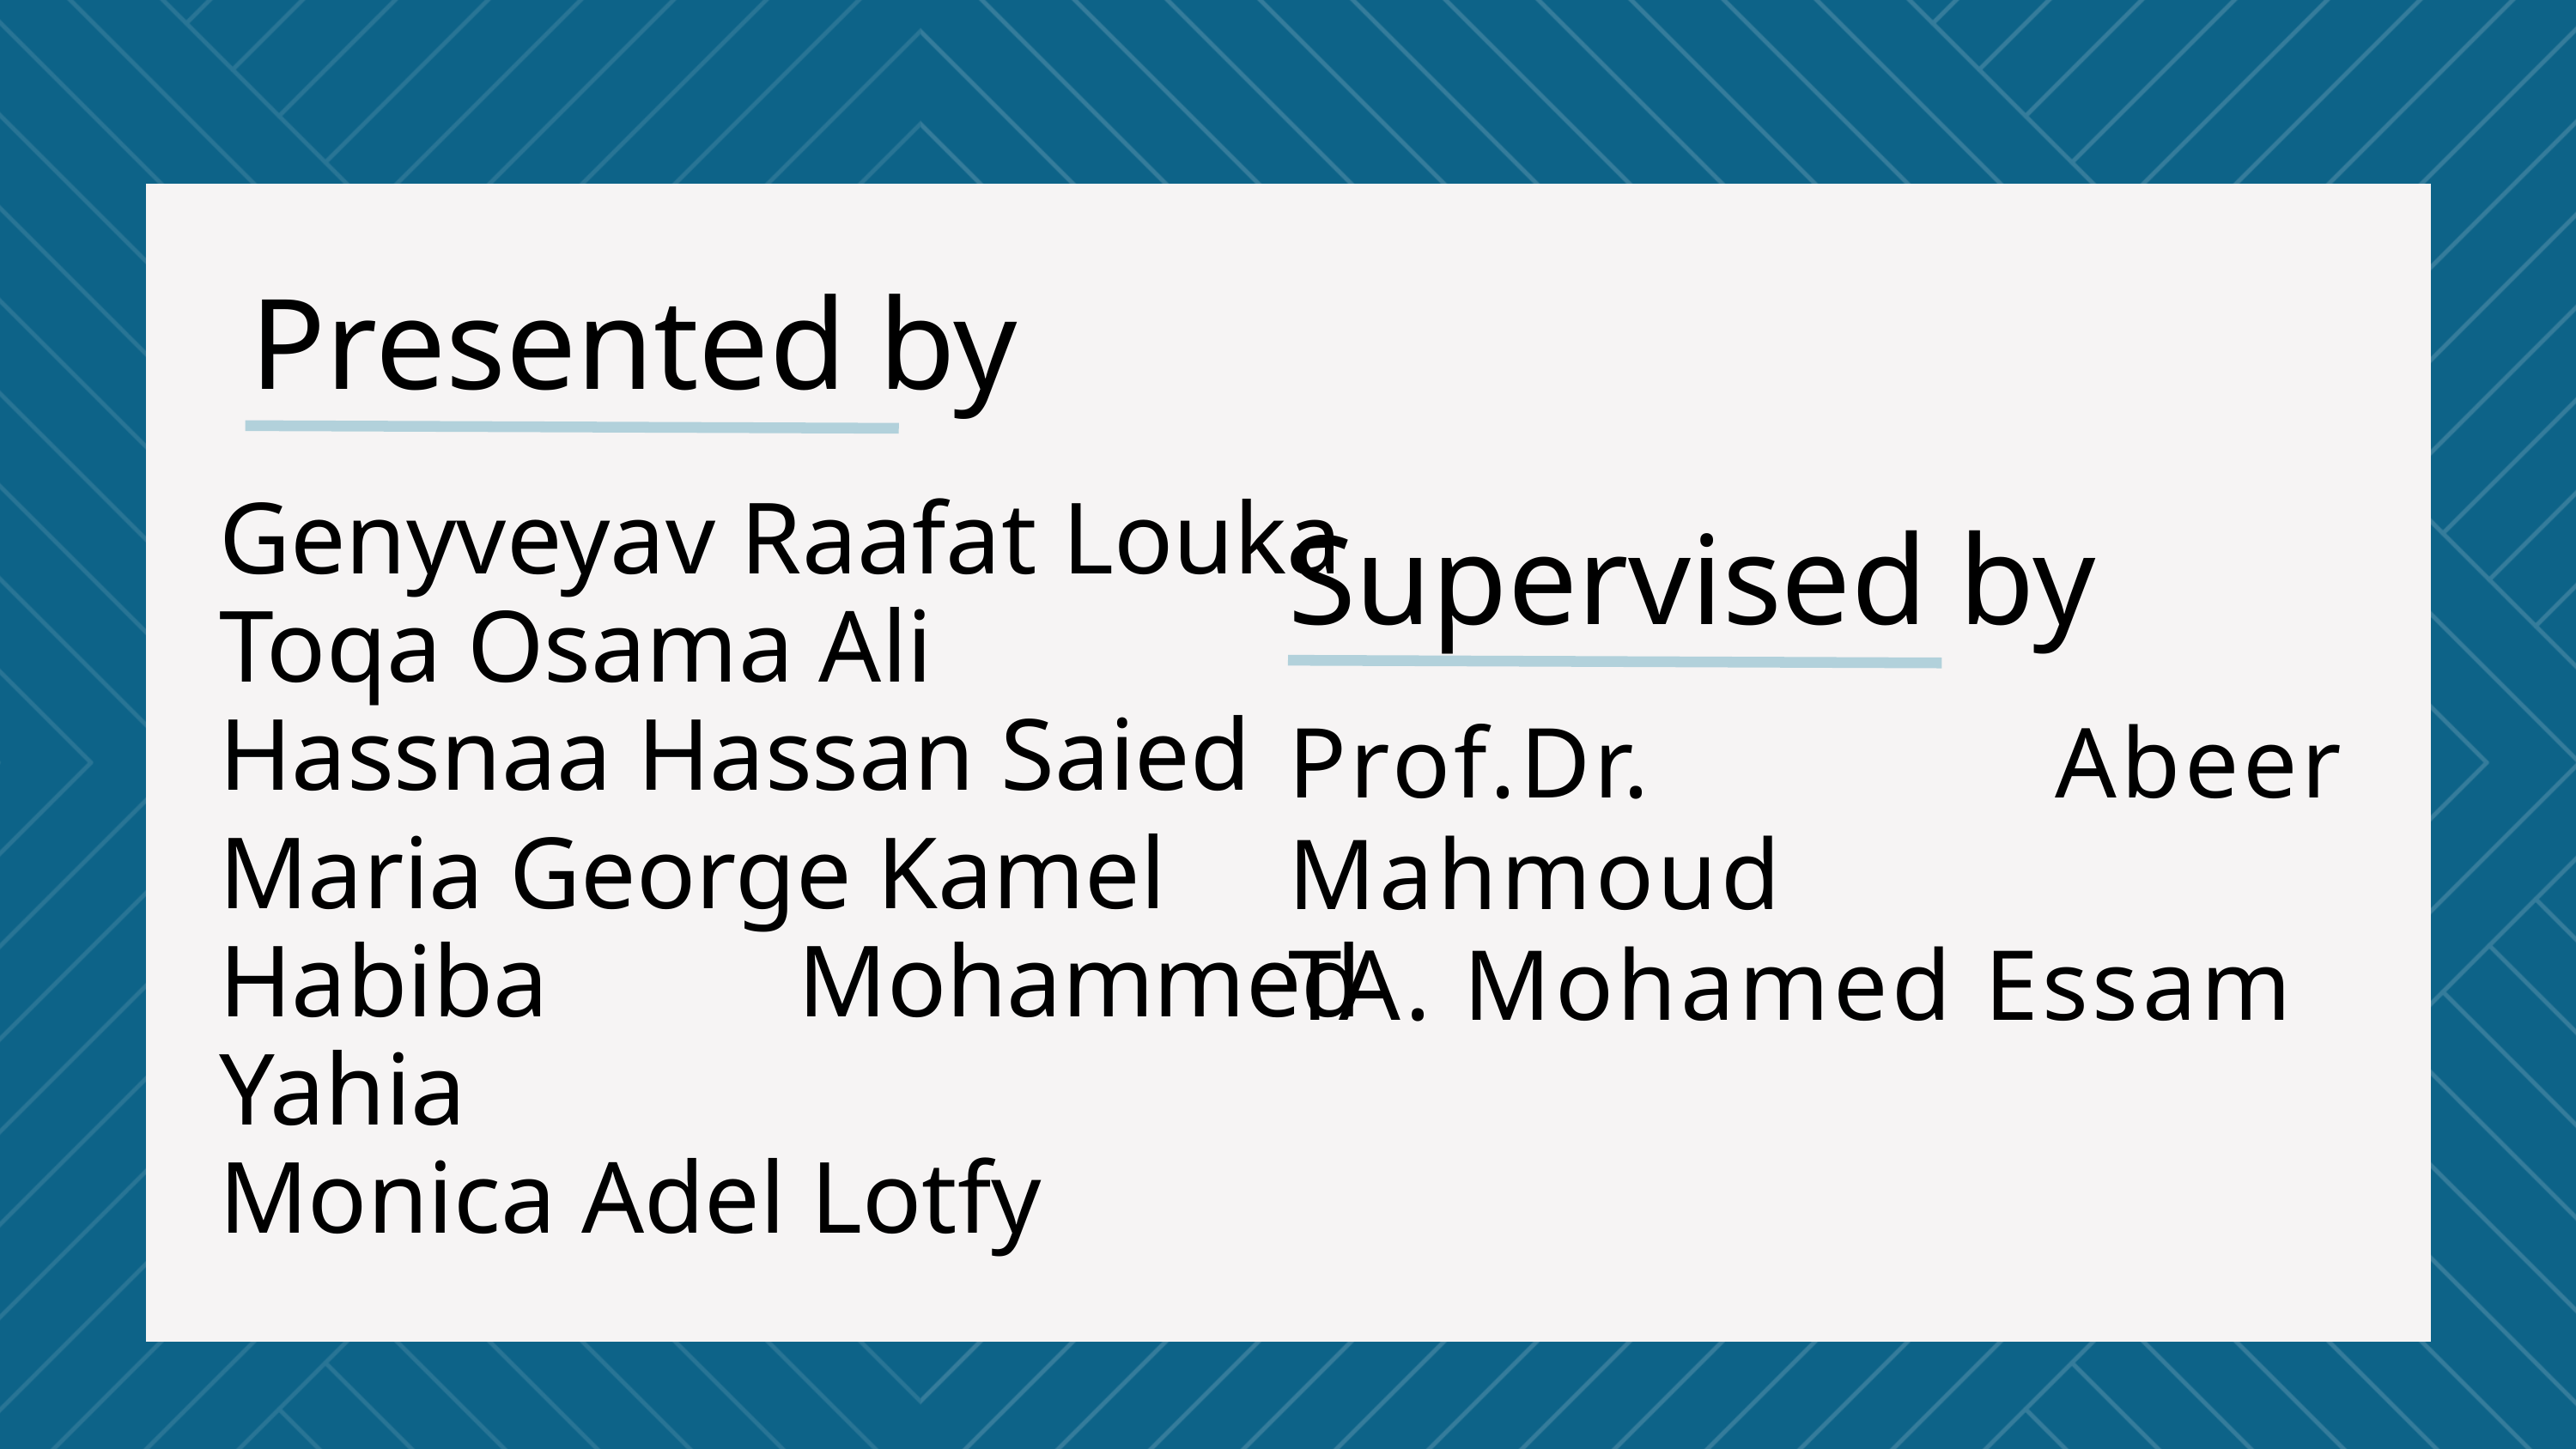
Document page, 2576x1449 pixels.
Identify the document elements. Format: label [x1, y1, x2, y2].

text_box [0, 0, 2576, 1449]
text_box [146, 183, 2432, 1342]
